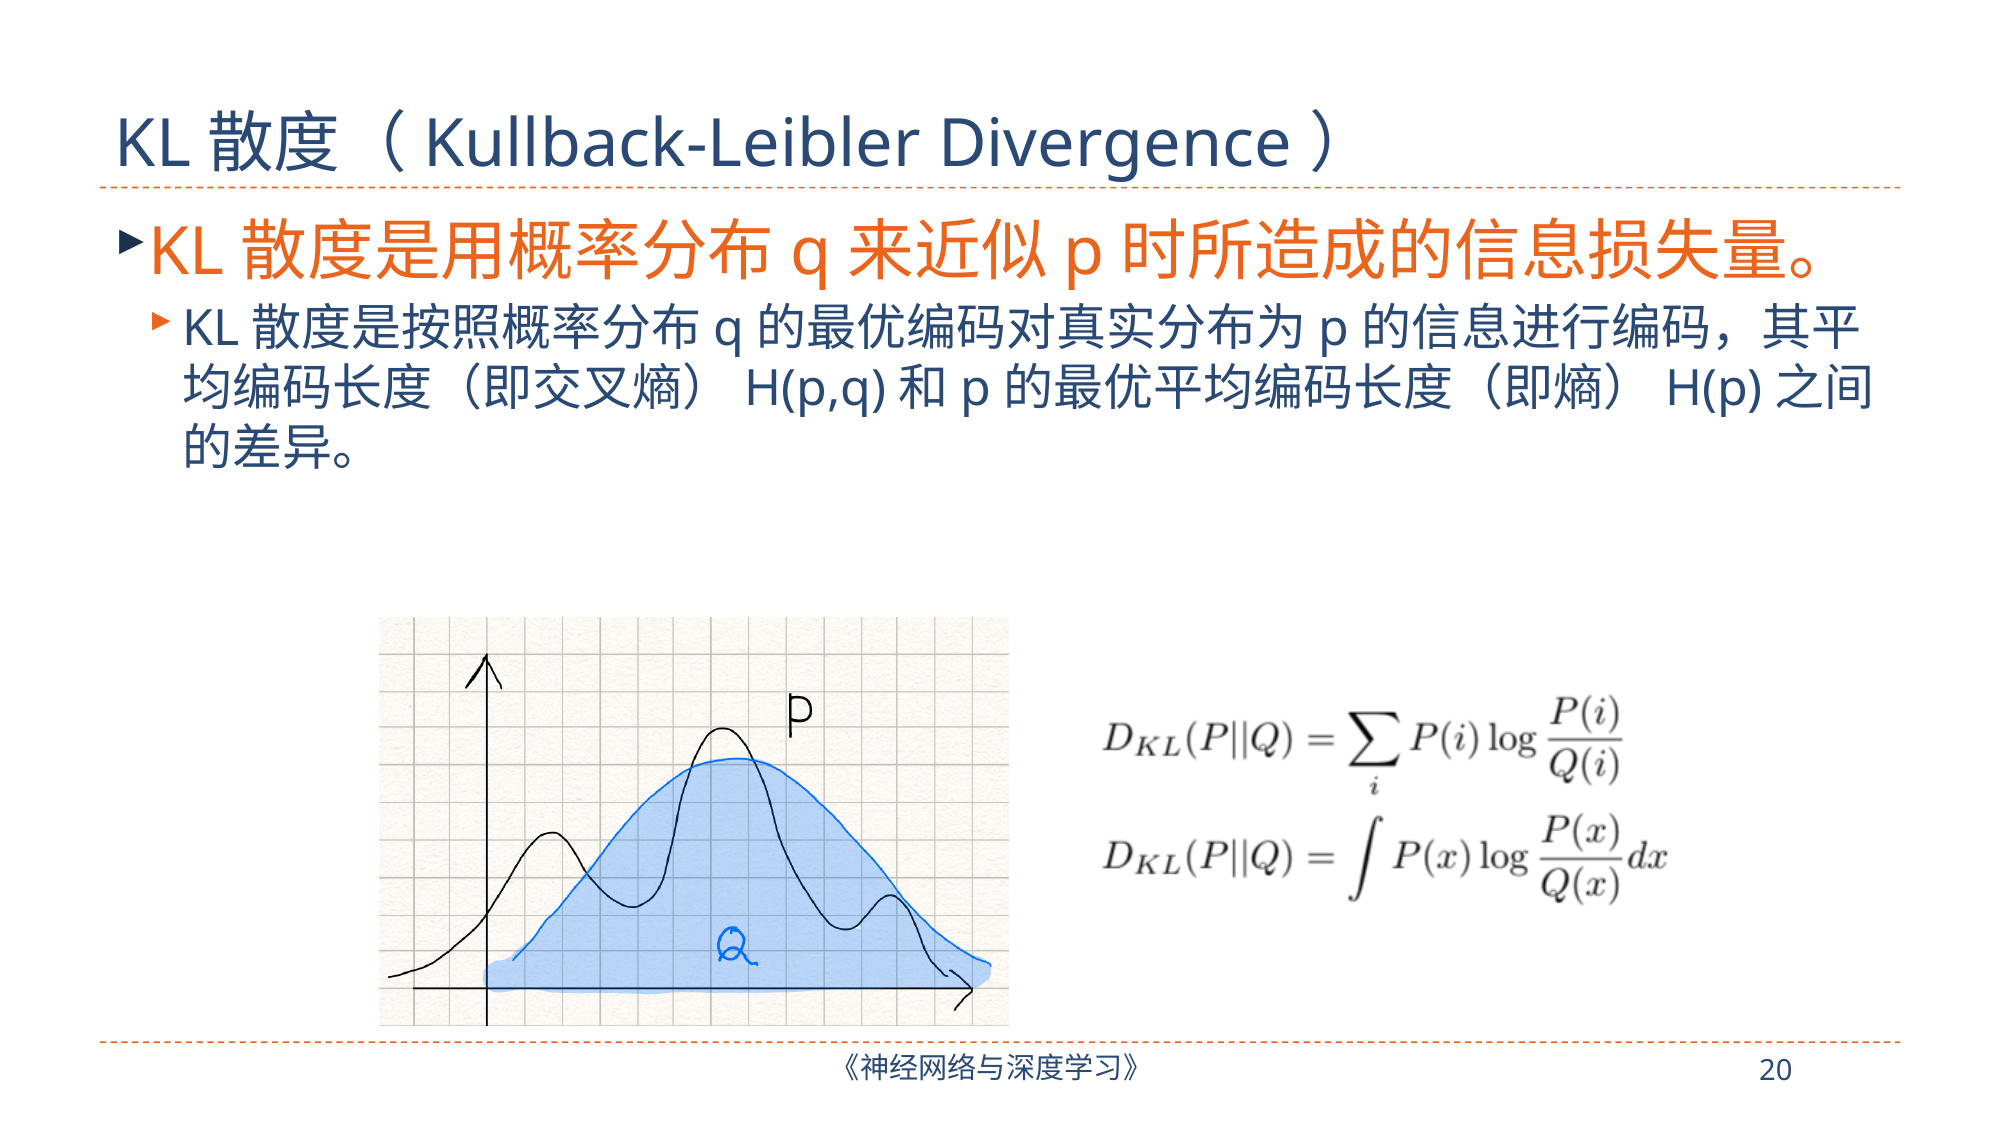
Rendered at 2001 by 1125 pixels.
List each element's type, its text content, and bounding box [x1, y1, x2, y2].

picture [378, 617, 1009, 1027]
list KL散度是用概率分布q来近似p时所造成的信息损失量。 KL散度是按照概率分布q的最优编码对真实分布为p的信息进行编码，其平均编码长度（即交叉熵）H(p,q)和p的最优平均编码长度（即熵）H(p)之间的差异。 [99, 200, 1900, 1010]
picture [1092, 687, 1675, 907]
title KL散度（Kullback-Leibler Divergence） [99, 24, 1900, 188]
